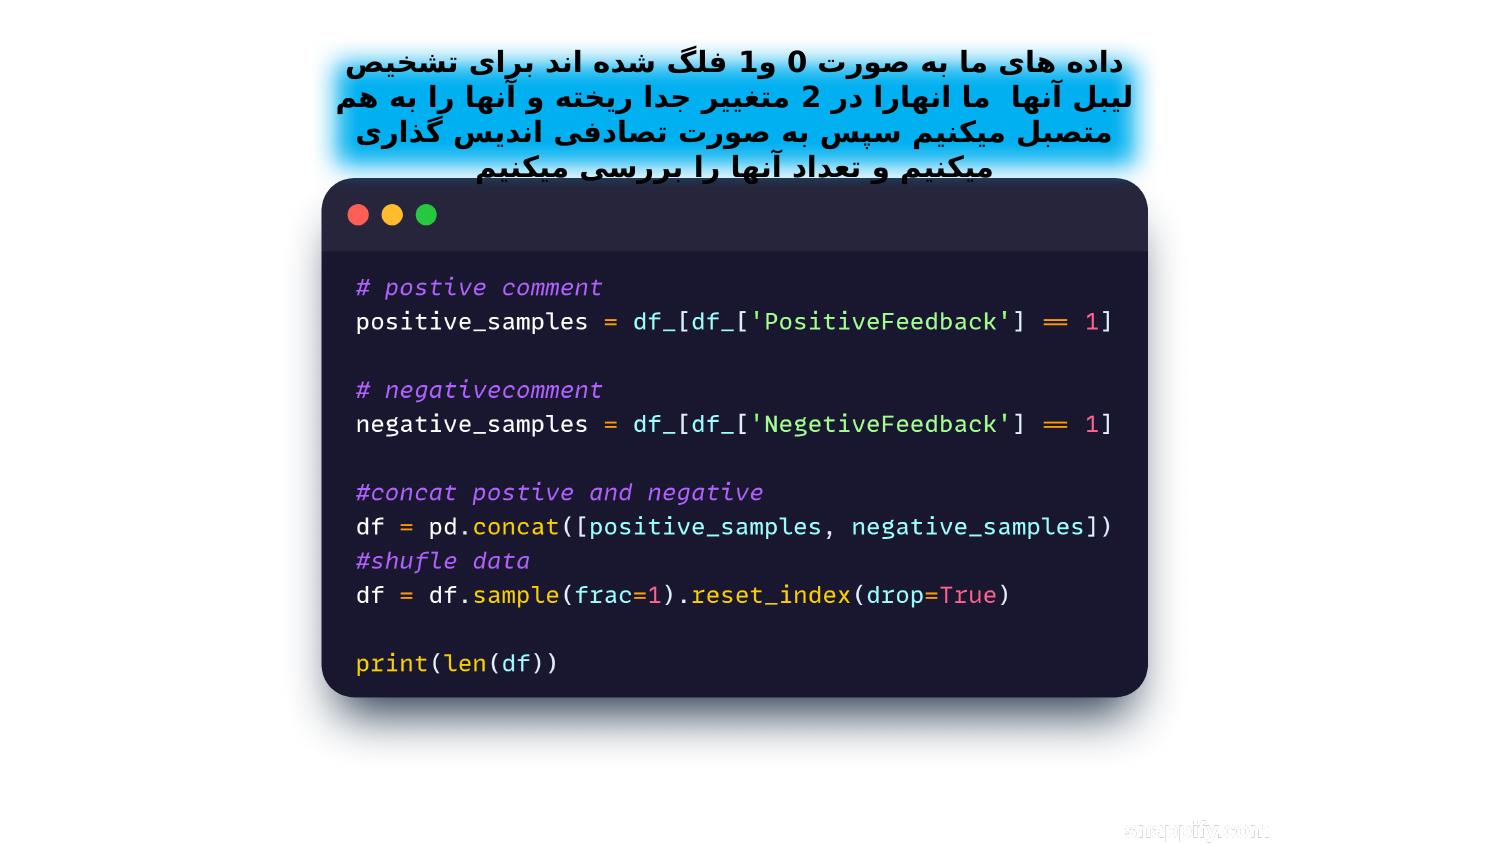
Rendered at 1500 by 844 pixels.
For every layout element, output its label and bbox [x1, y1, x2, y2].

picture [191, 15, 1278, 844]
